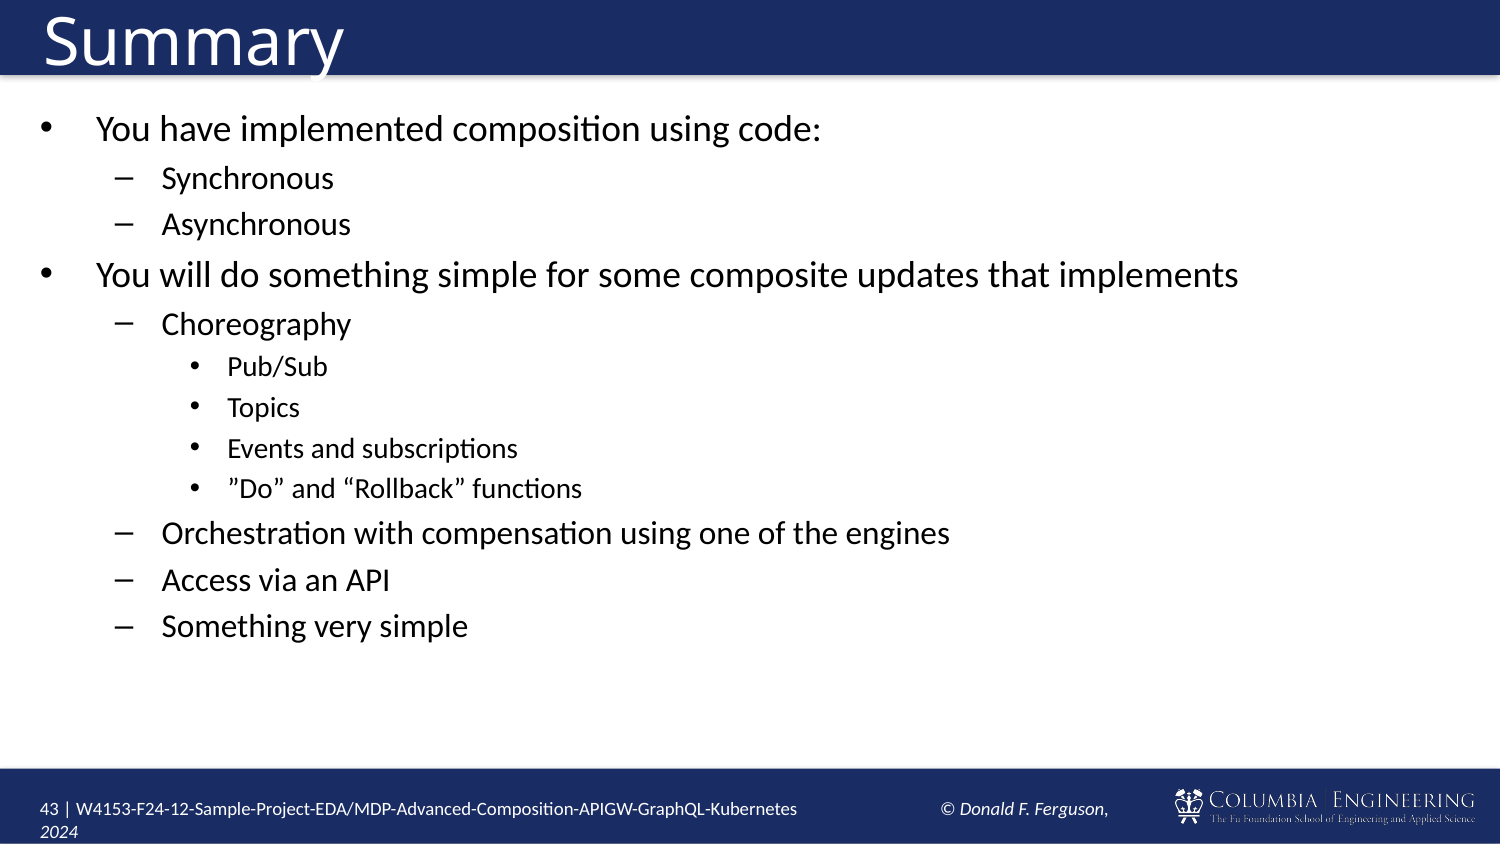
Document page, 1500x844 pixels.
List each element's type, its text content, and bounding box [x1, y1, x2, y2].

title Summary [28, 0, 1450, 73]
list You have implemented composition using code: Synchronous Asynchronous You will do something simple for some composite updates that implements Choreography Pub/Sub Topics Events and subscriptions ”Do” and “Rollback” functions Orchestration with compensation using one of the engines Access via an API Something very simple [24, 96, 1475, 760]
